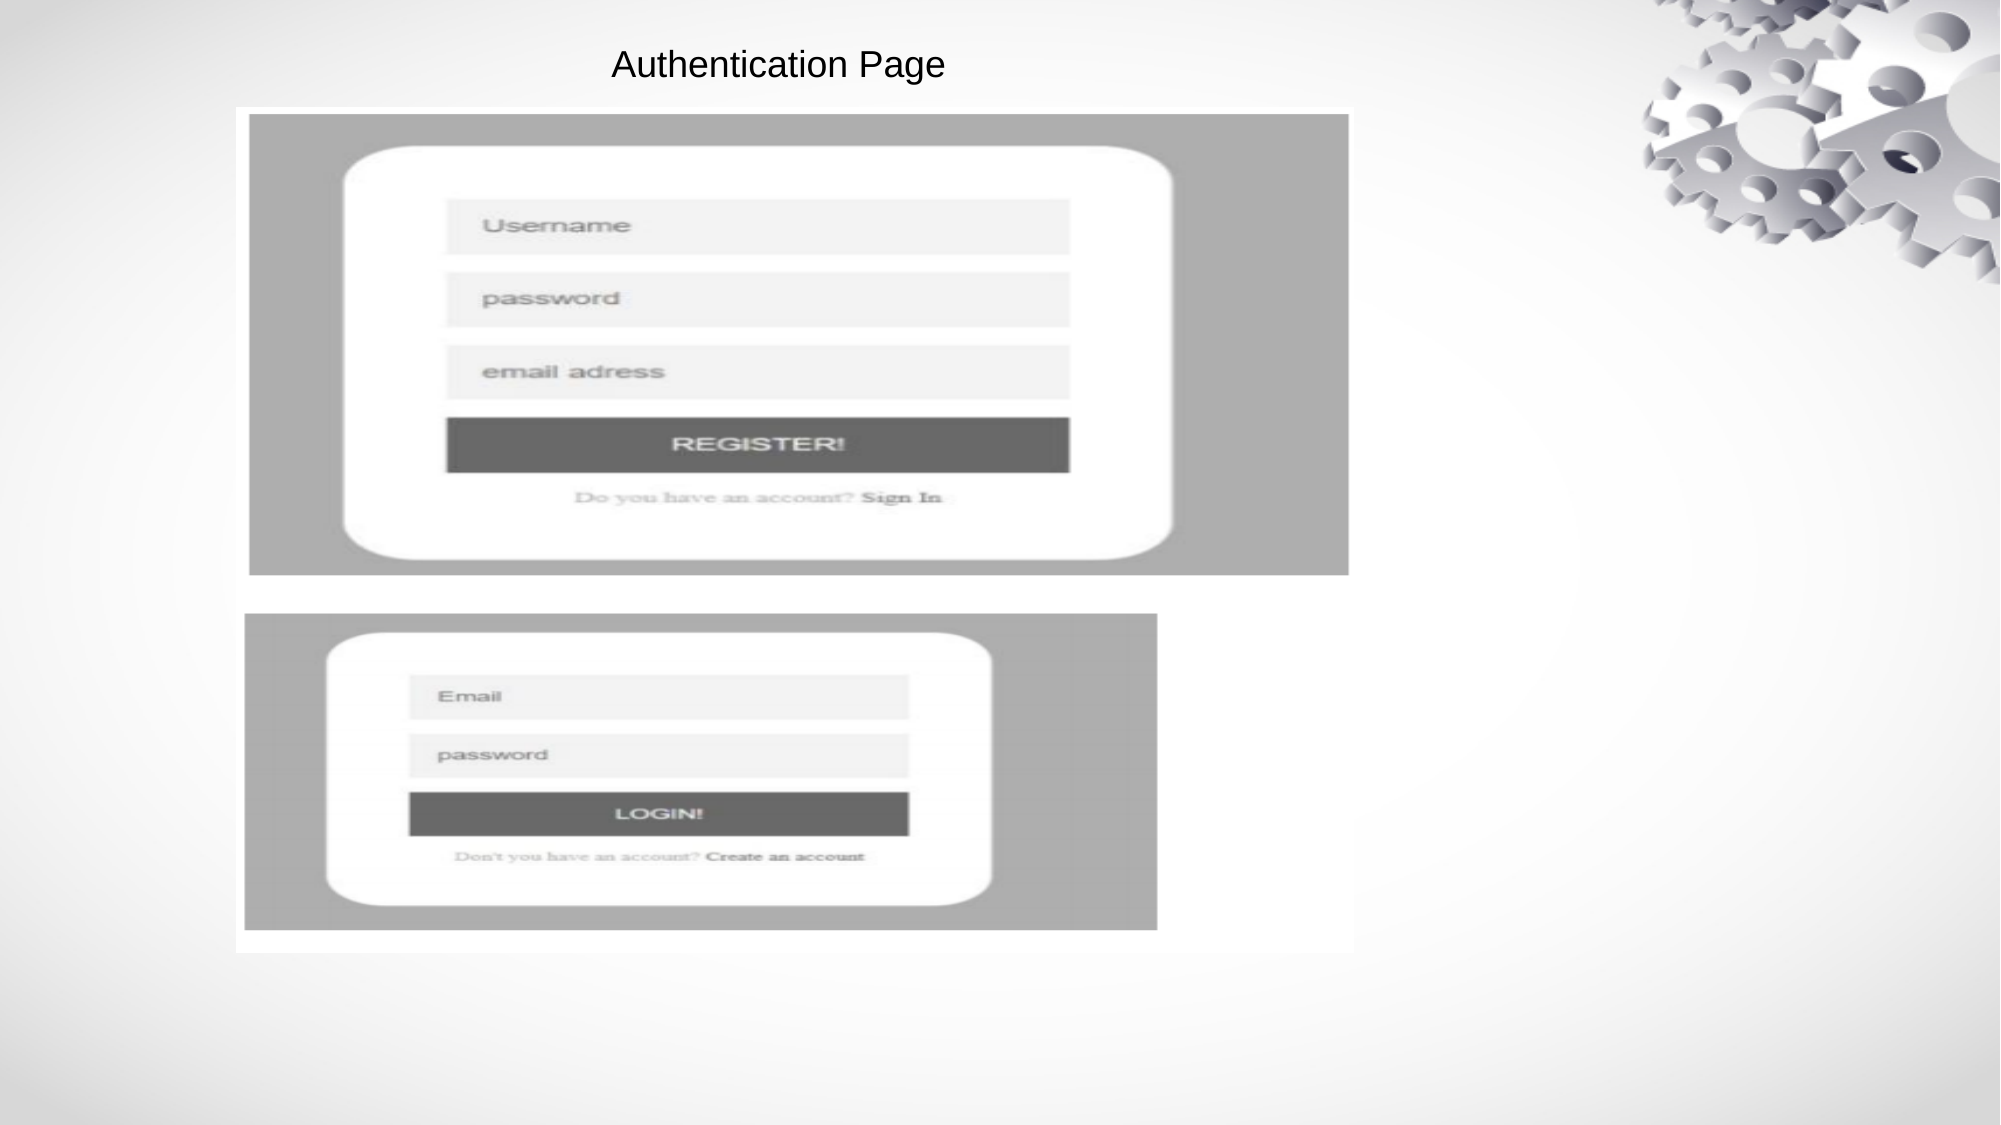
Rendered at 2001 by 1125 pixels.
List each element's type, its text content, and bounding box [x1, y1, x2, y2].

picture [0, 0, 2000, 1125]
text_box Authentication Page [596, 32, 962, 93]
